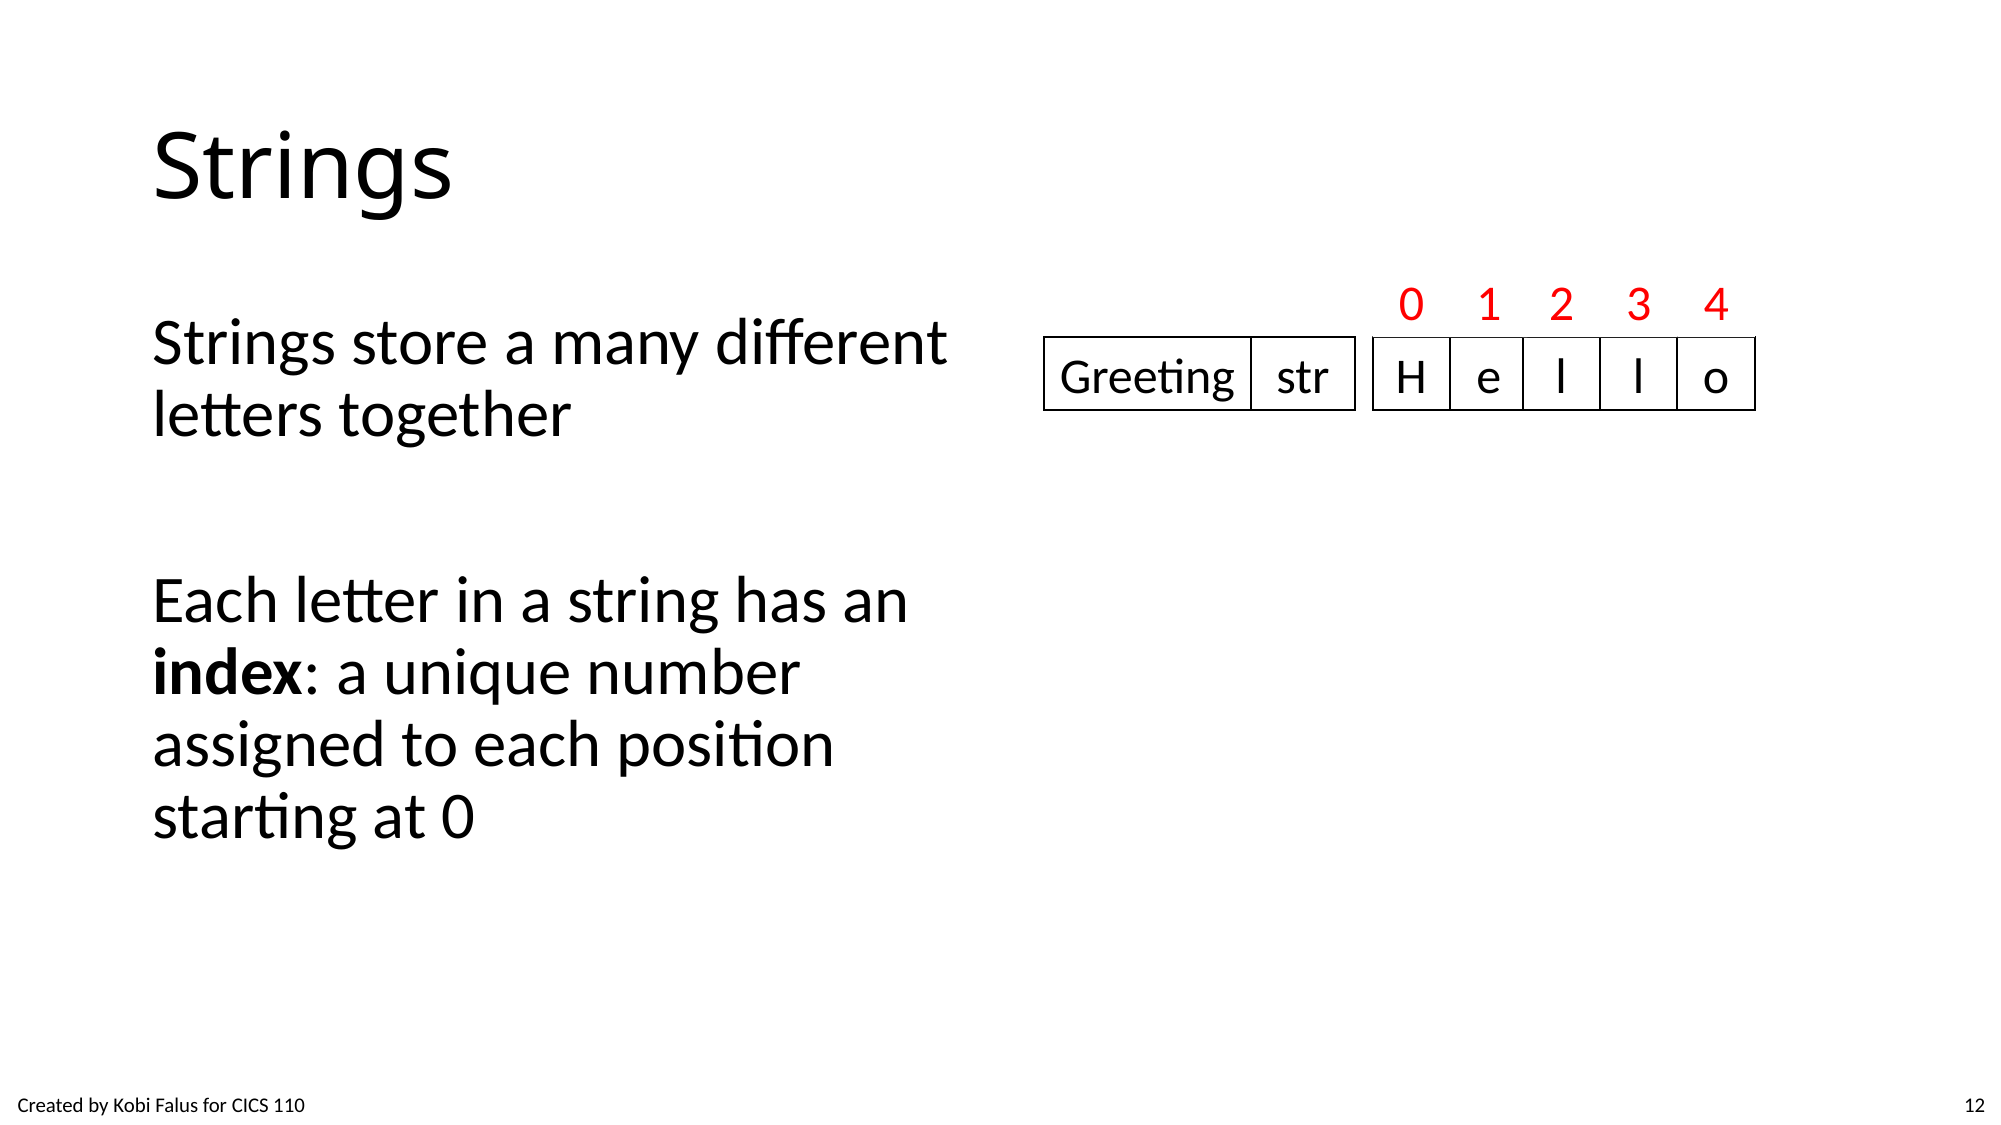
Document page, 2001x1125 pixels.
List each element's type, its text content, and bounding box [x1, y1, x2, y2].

text_box Greeting [1043, 336, 1250, 411]
text_box 2 [1522, 263, 1601, 338]
text_box l [1522, 338, 1601, 411]
title Strings [137, 59, 1863, 278]
text_box 3 [1601, 263, 1676, 338]
text_box str [1250, 336, 1356, 411]
text_box 0 [1372, 263, 1449, 338]
list Strings store a many different letters together Each letter in a string has an index: a unique number assigned to each position starting at 0 [137, 299, 1044, 1014]
text_box e [1449, 338, 1522, 411]
text_box 1 [1449, 263, 1522, 338]
text_box H [1372, 338, 1449, 411]
text_box o [1676, 338, 1756, 411]
text_box l [1601, 338, 1676, 411]
text_box 4 [1676, 263, 1756, 338]
